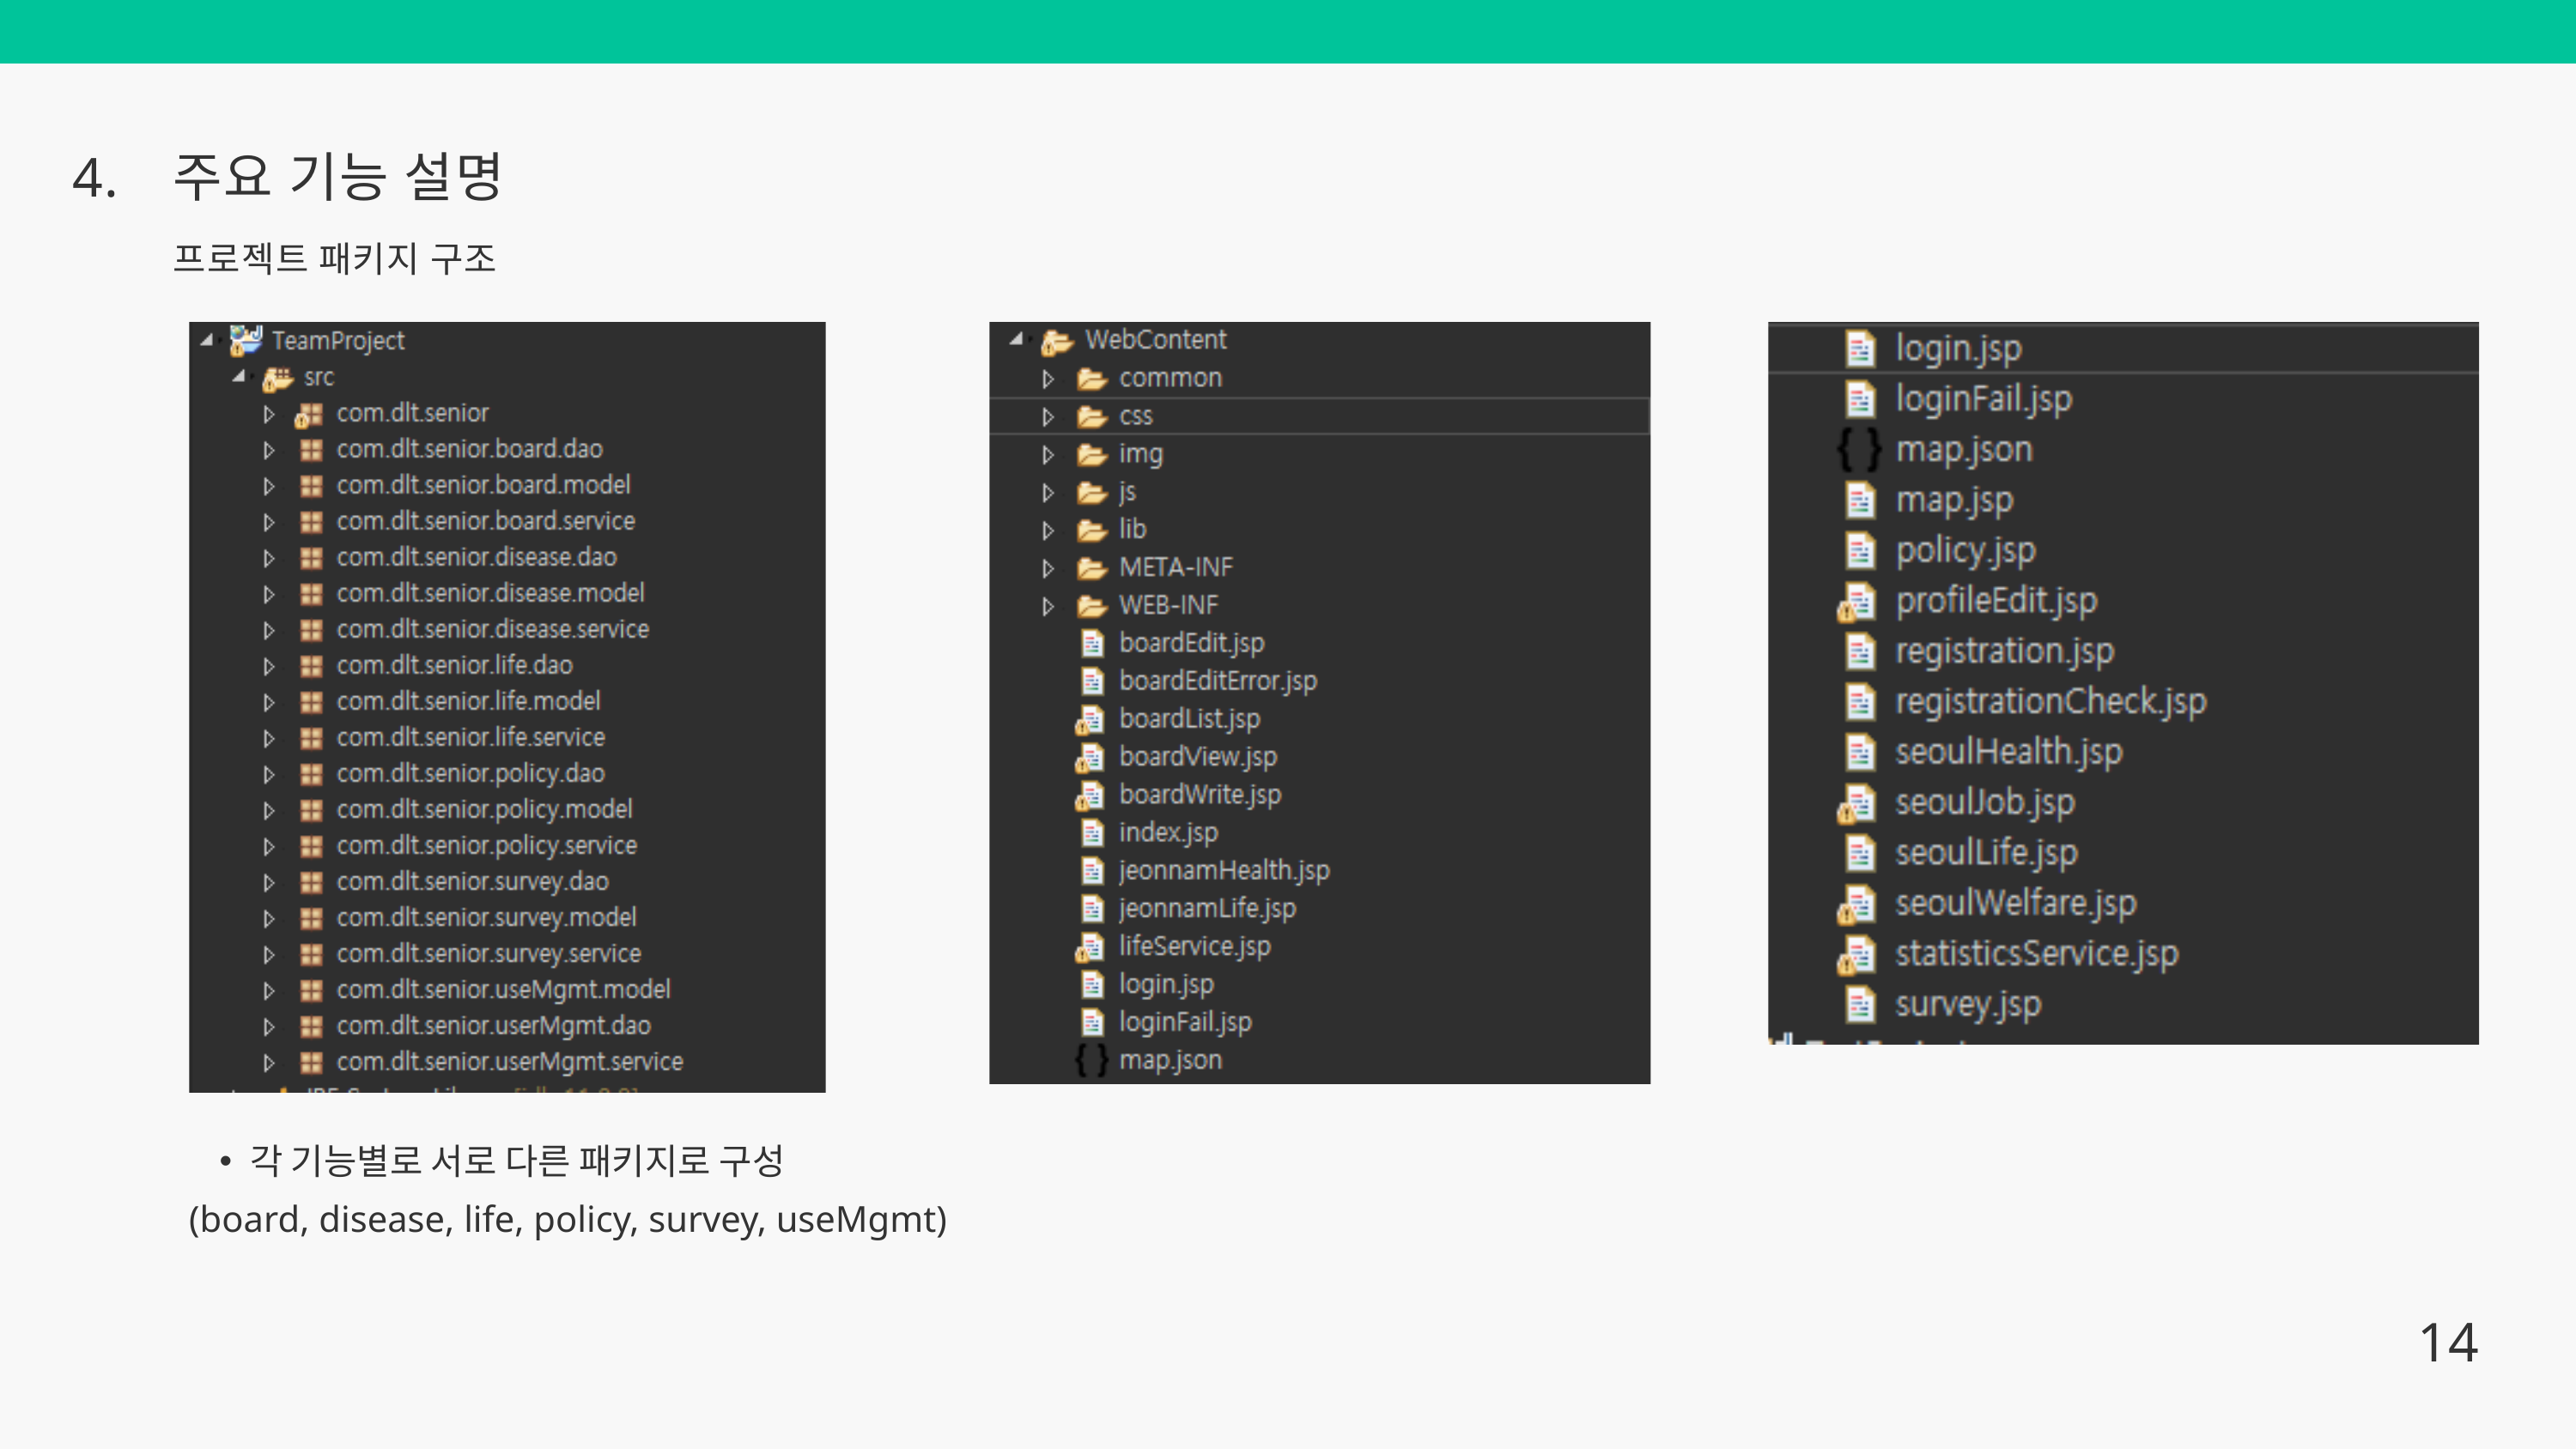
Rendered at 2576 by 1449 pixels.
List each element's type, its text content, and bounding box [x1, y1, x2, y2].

text_box [189, 322, 826, 1093]
text_box 주요 기능 설명 [173, 143, 1666, 209]
text_box 4. [46, 143, 145, 209]
text_box [1768, 322, 2480, 1045]
text_box 각 기능별로 서로 다른 패키지로 구성 (board, disease, life, policy, survey, useMgmt) [189, 1125, 1397, 1297]
text_box 프로젝트 패키지 구조 [173, 236, 723, 280]
text_box 14 [2383, 1286, 2480, 1373]
text_box [989, 322, 1651, 1084]
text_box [0, 0, 2576, 64]
